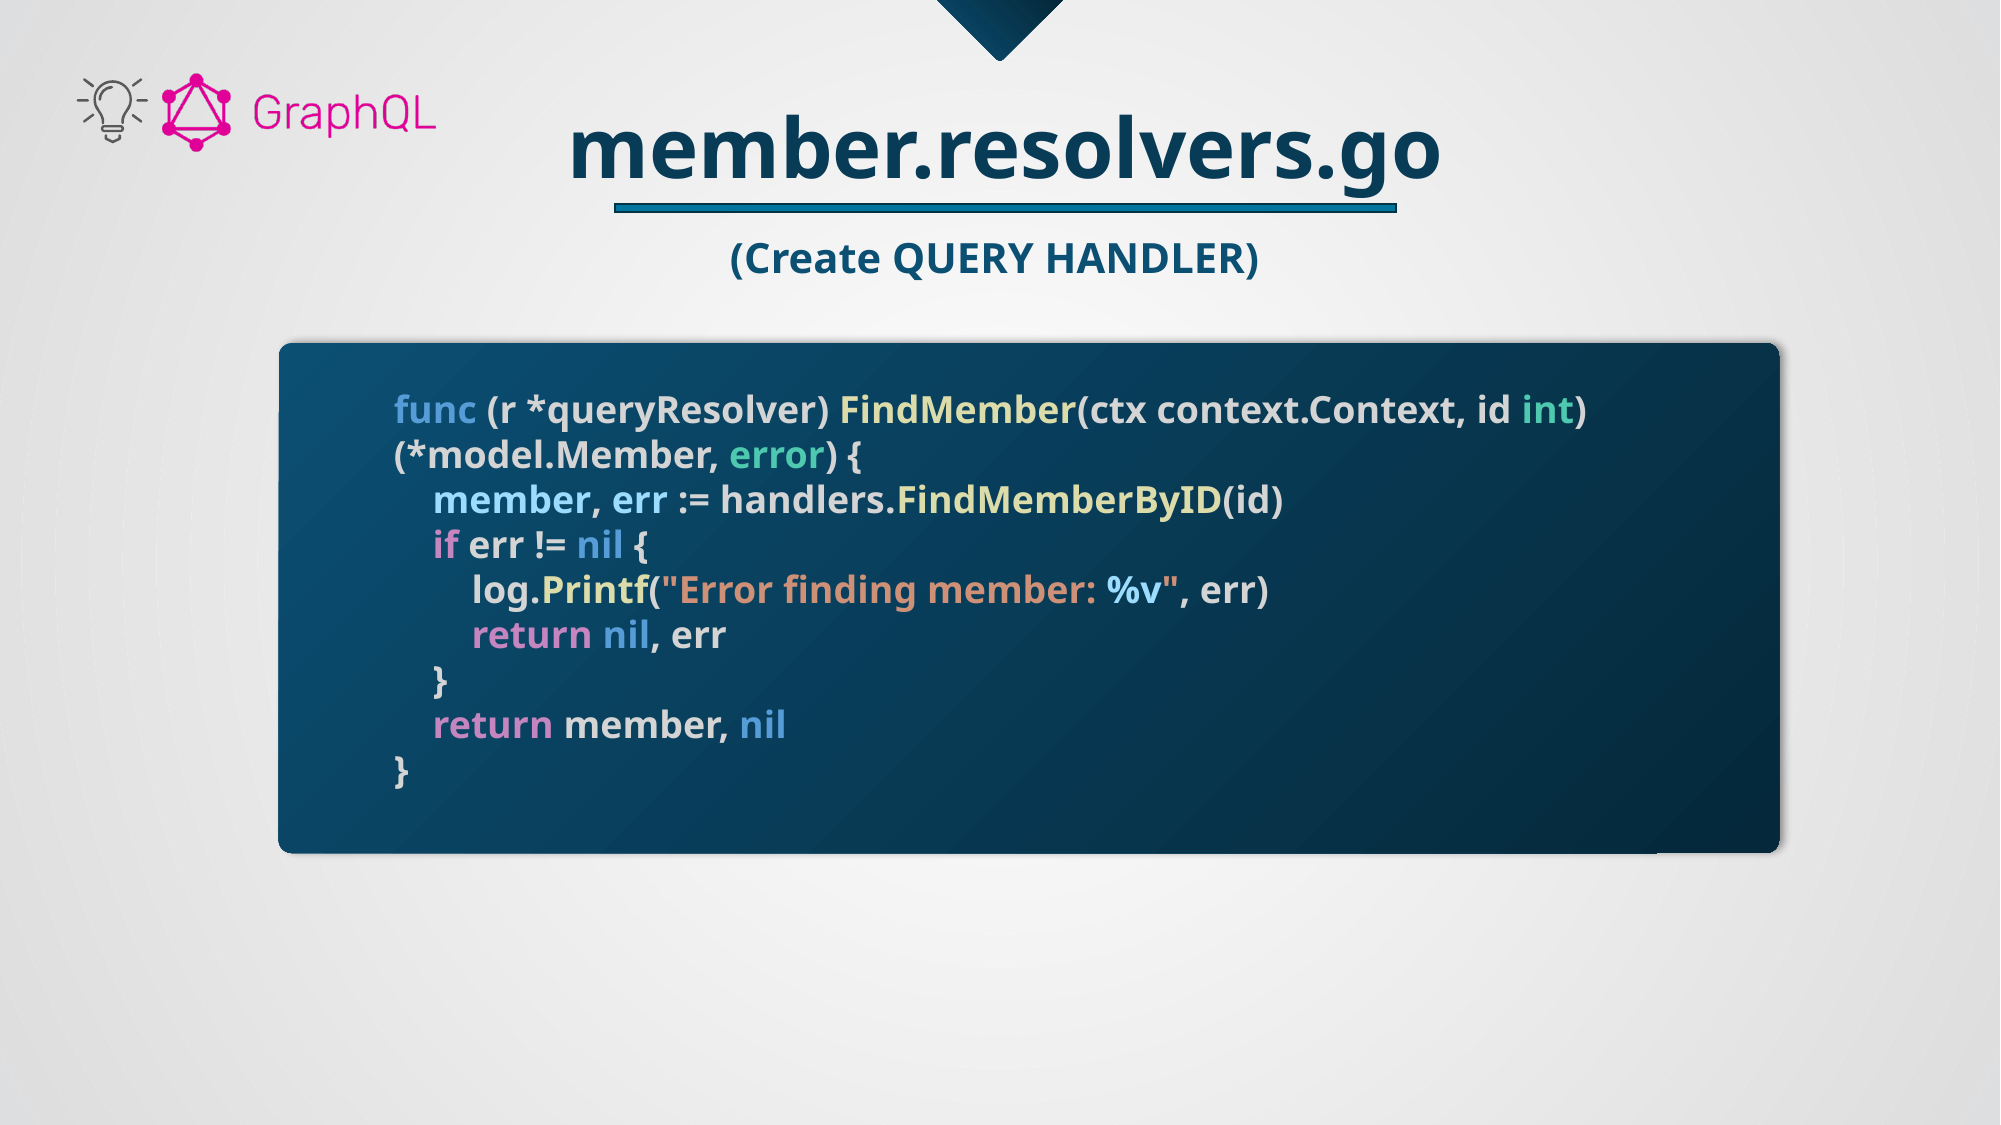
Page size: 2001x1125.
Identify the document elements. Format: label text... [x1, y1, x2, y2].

picture [138, 59, 442, 169]
text_box [75, 98, 91, 103]
text_box [614, 203, 1397, 213]
text_box [937, 0, 1063, 61]
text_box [278, 343, 1780, 894]
text_box (Create QUERY HANDLER) [649, 224, 1351, 290]
text_box member.resolvers.go [542, 87, 1469, 203]
text_box [82, 77, 138, 145]
